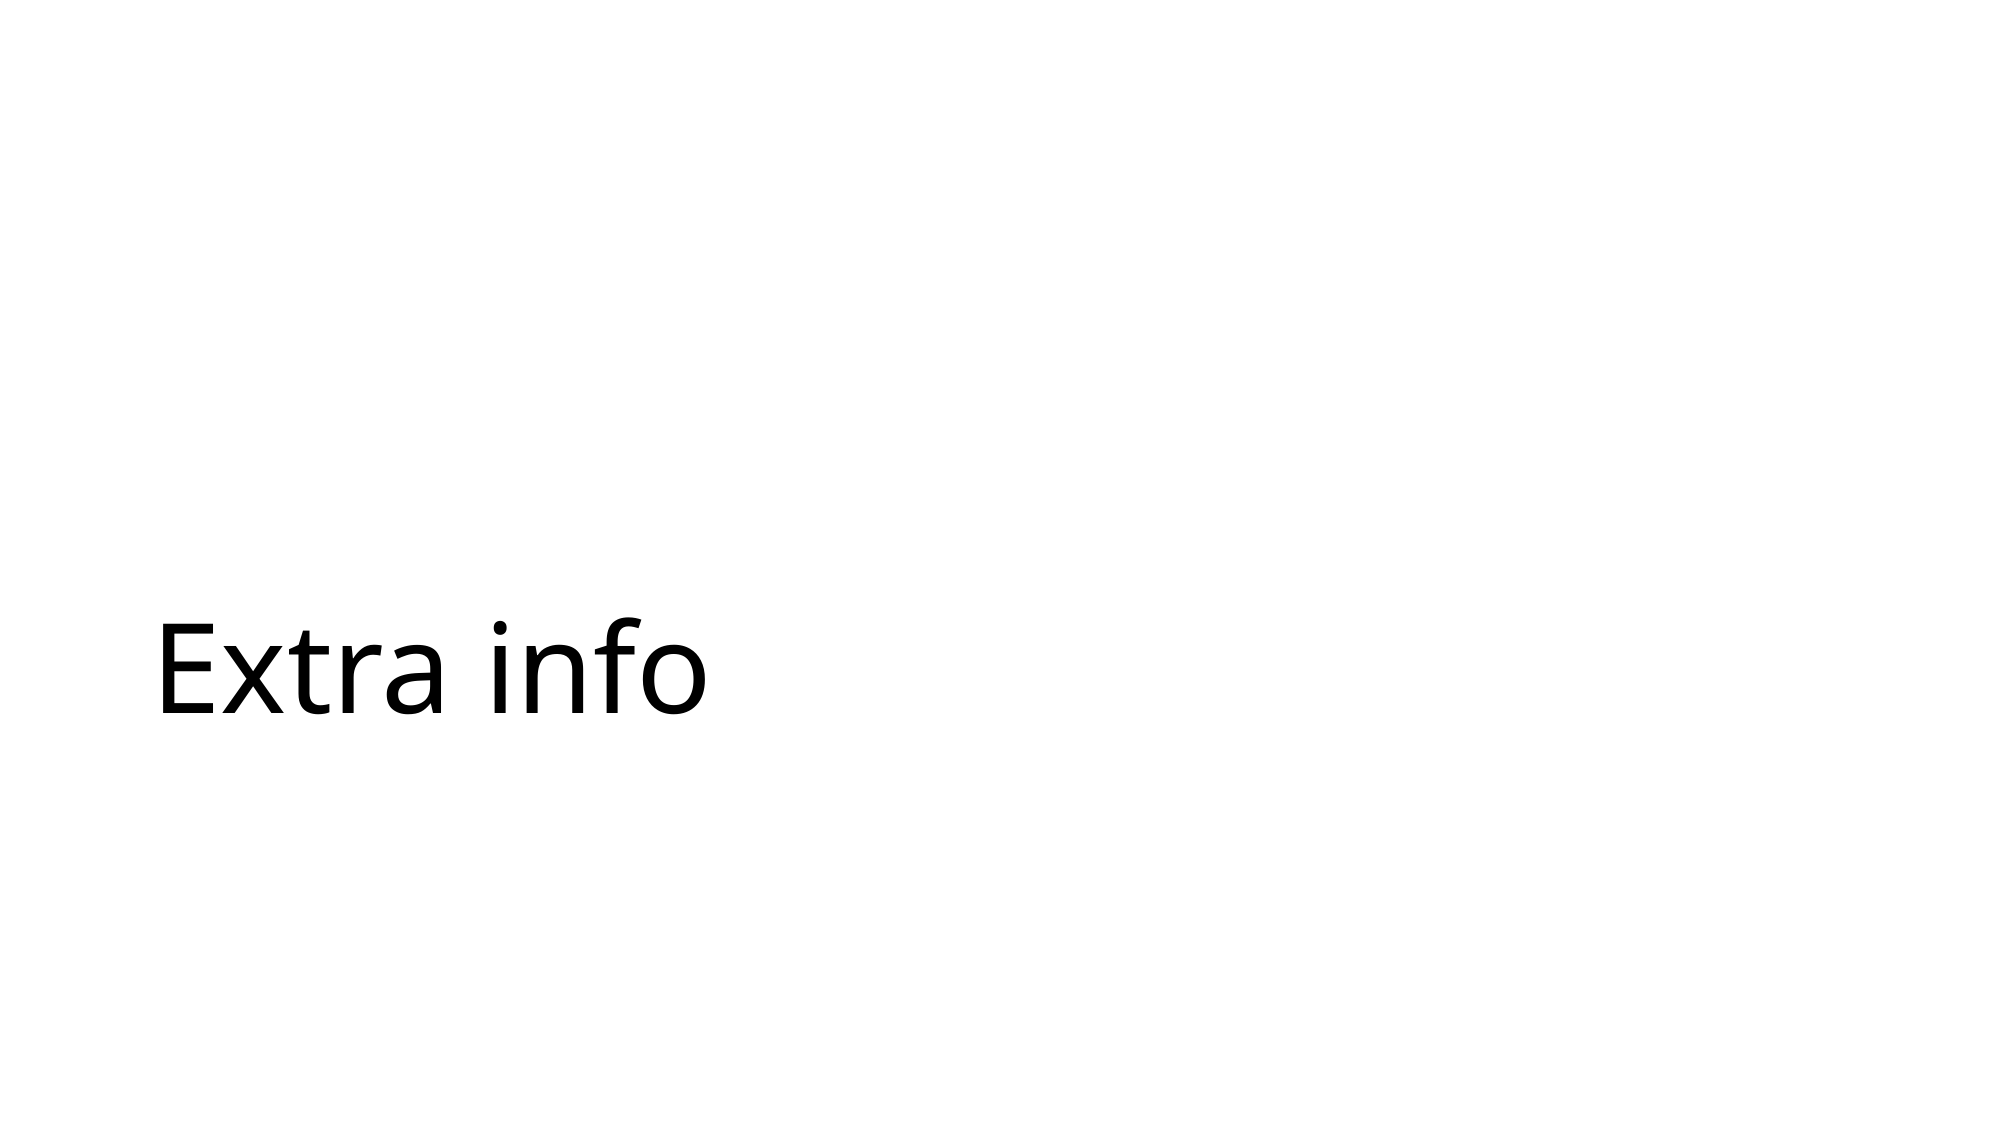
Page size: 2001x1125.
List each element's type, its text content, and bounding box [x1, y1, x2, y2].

title Extra info [136, 280, 1862, 749]
